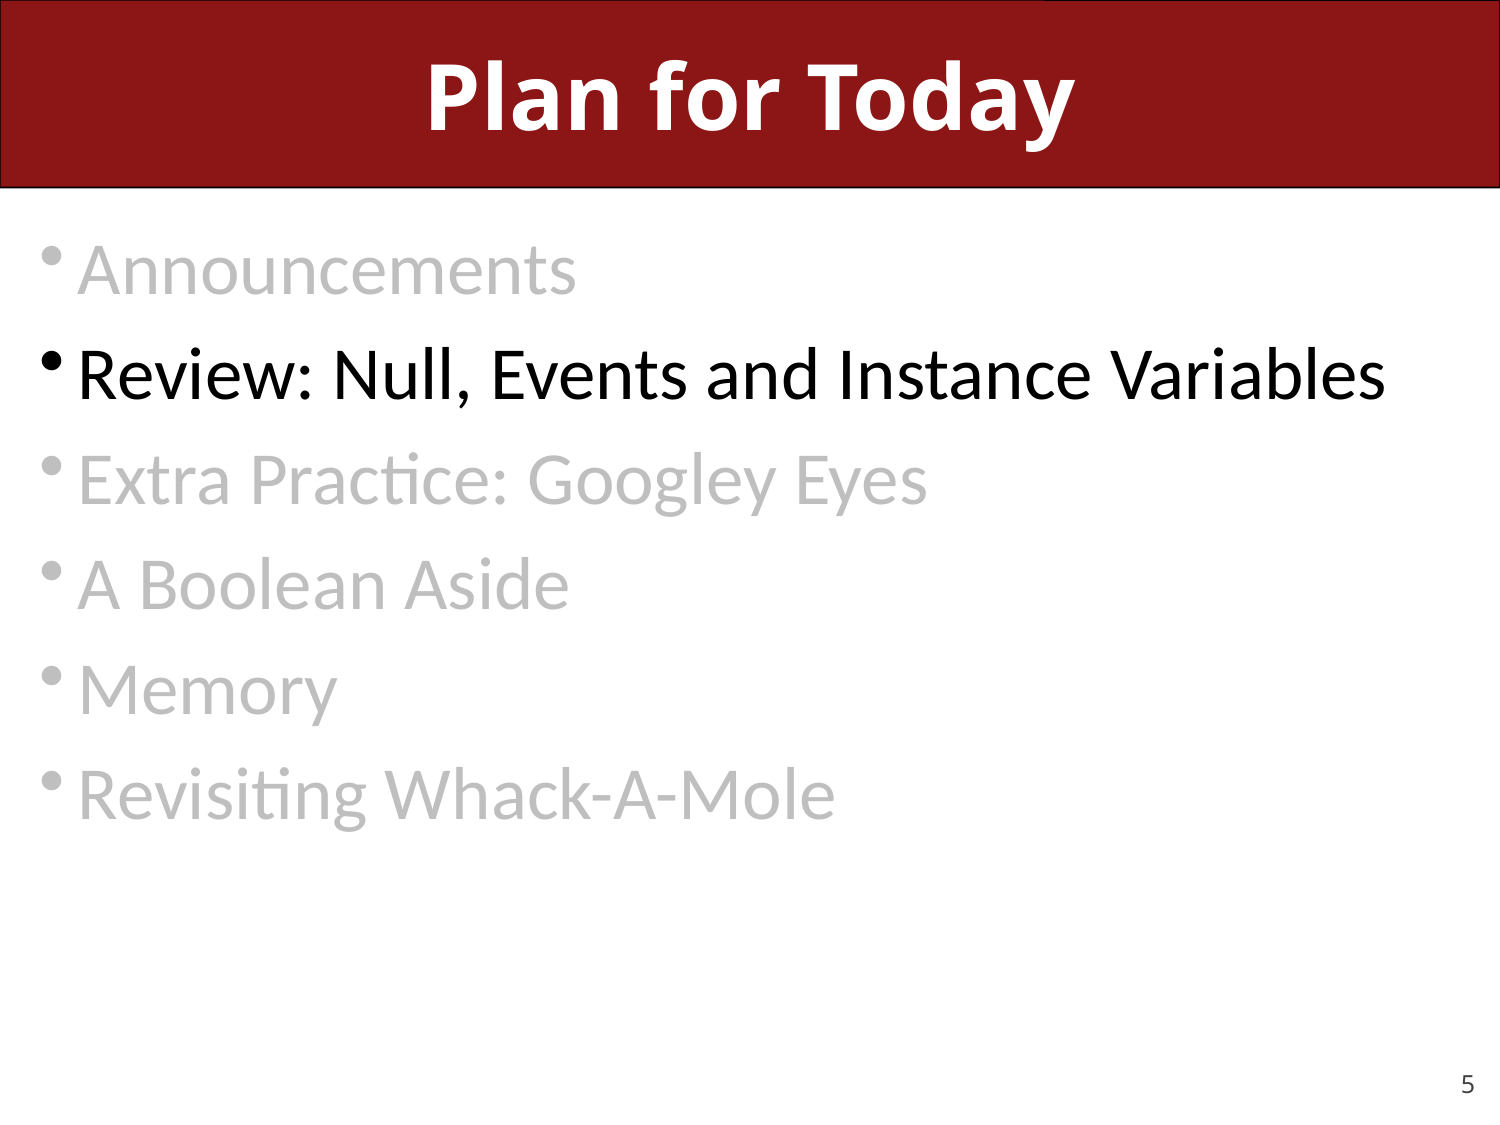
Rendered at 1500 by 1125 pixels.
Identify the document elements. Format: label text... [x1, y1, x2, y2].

list Announcements Review: Null, Events and Instance Variables Extra Practice: Googley Eyes A Boolean Aside Memory Revisiting Whack-A-Mole [24, 212, 1475, 1063]
title Plan for Today [75, 0, 1425, 188]
